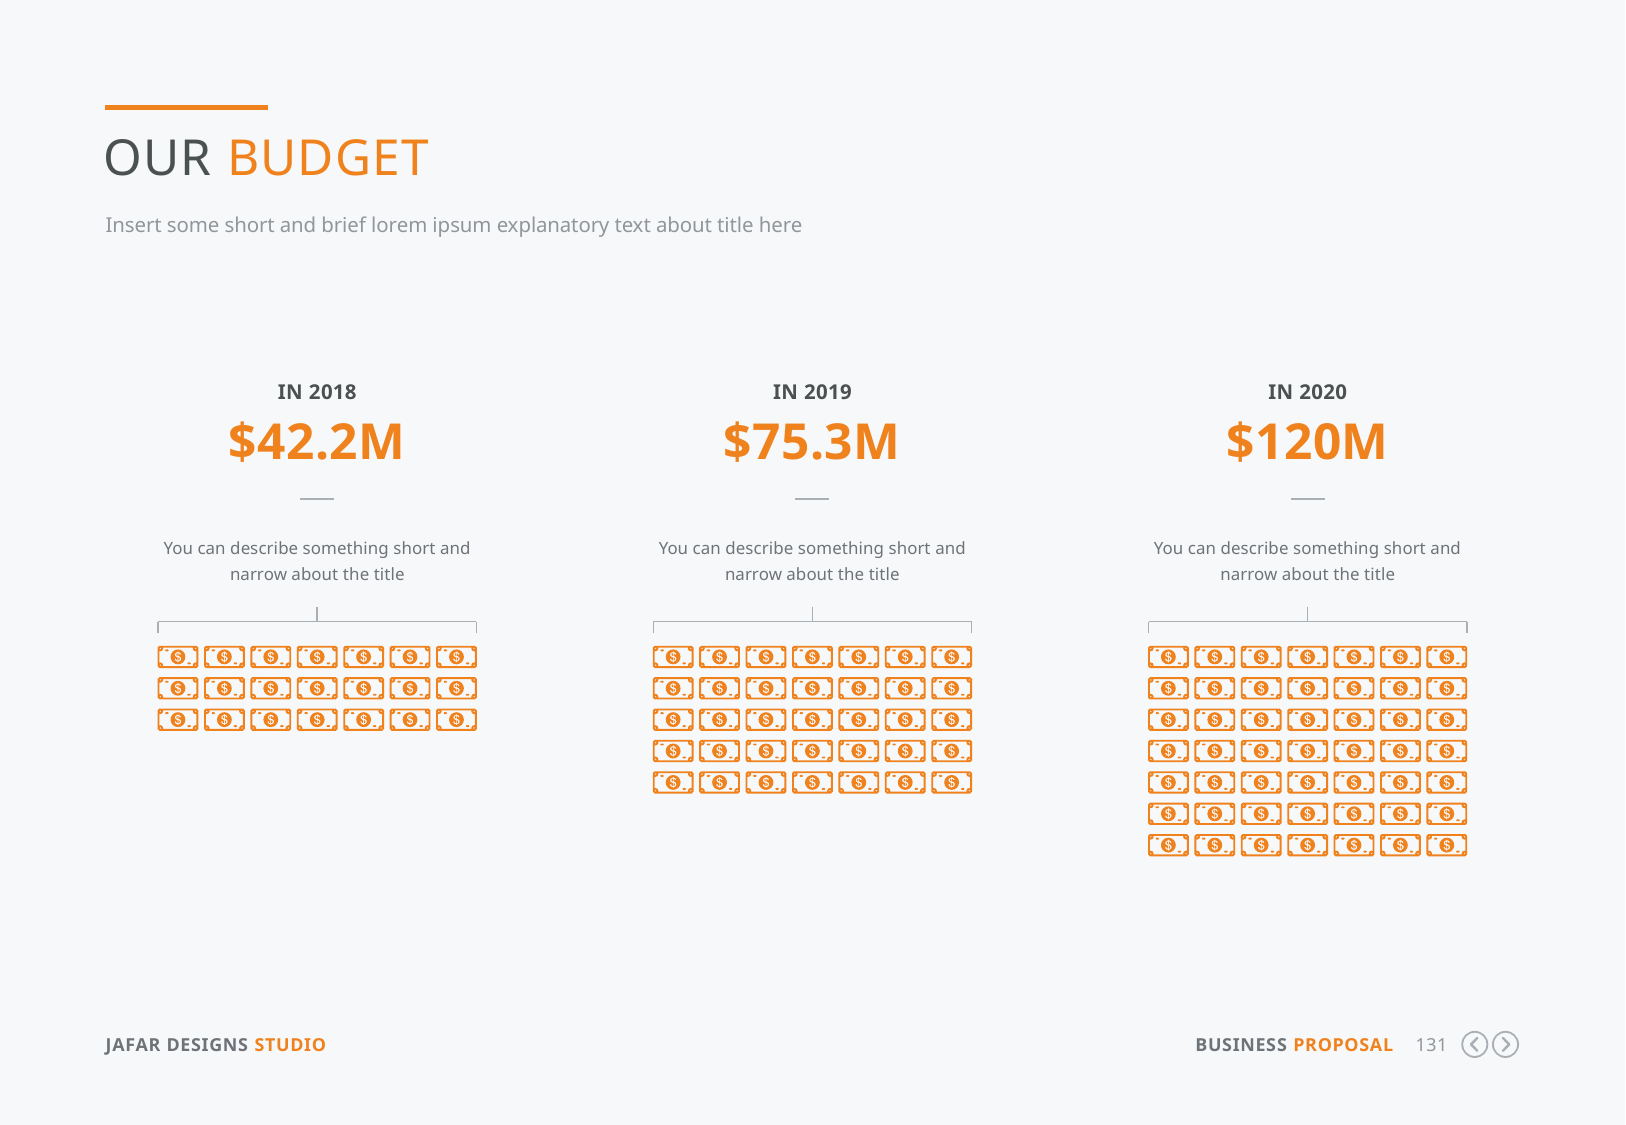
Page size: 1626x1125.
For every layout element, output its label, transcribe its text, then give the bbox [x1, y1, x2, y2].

text_box $120m [1148, 409, 1468, 470]
text_box You can describe something short and narrow about the title [1148, 531, 1468, 585]
text_box In 2020 [1148, 379, 1467, 404]
list Insert some short and brief lorem ipsum explanatory text about title here [105, 209, 1519, 241]
text_box $42.2m [157, 409, 477, 470]
text_box You can describe something short and narrow about the title [157, 531, 477, 585]
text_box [652, 645, 973, 794]
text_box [158, 606, 477, 633]
list Our Budget [103, 125, 1518, 188]
text_box You can describe something short and narrow about the title [652, 531, 972, 585]
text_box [1148, 606, 1467, 633]
text_box In 2018 [158, 379, 477, 404]
text_box $75.3m [652, 409, 972, 470]
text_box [1147, 645, 1468, 857]
text_box In 2019 [653, 379, 972, 404]
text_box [653, 606, 972, 633]
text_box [157, 645, 477, 731]
